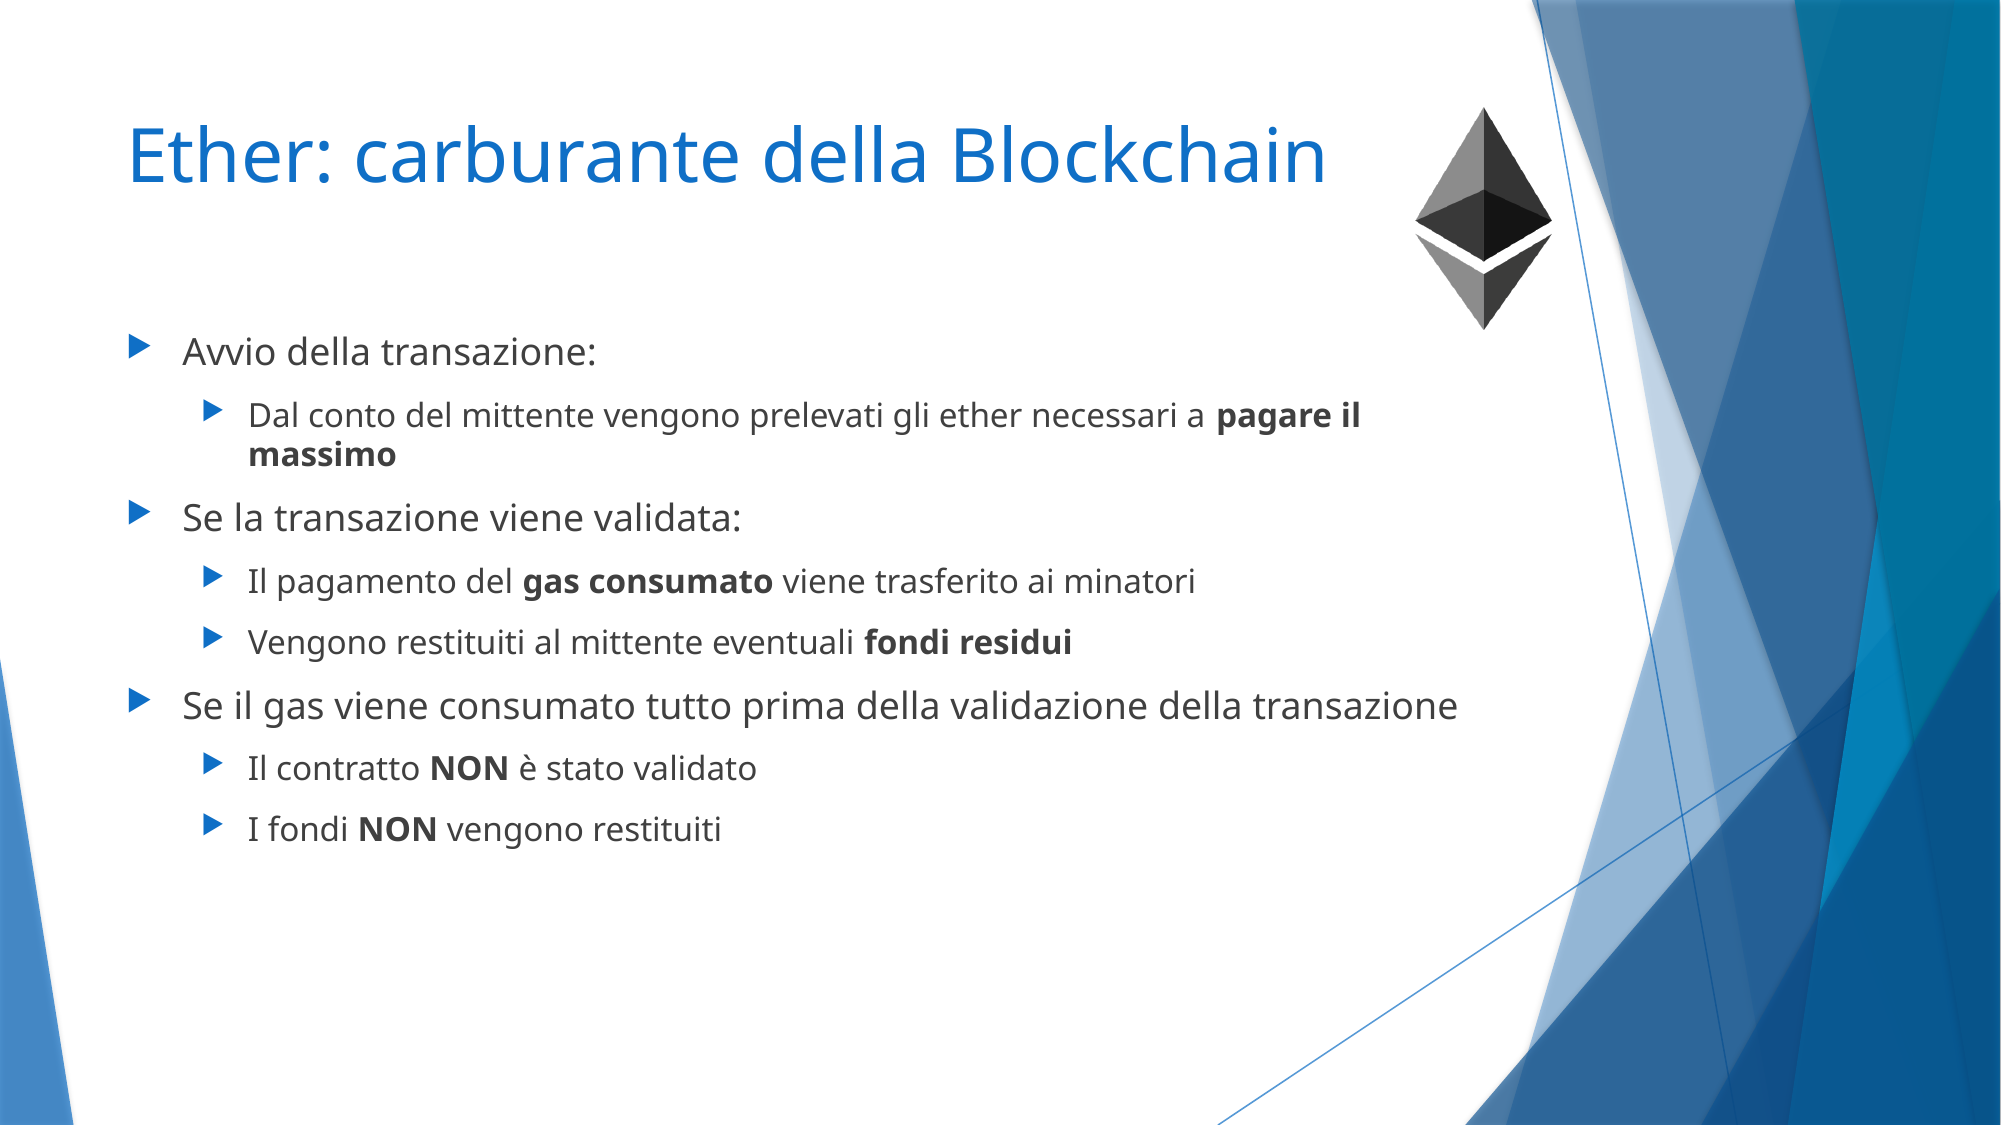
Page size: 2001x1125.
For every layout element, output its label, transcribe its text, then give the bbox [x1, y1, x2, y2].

title Ether: carburante della Blockchain [111, 99, 1522, 317]
list Avvio della transazione: Dal conto del mittente vengono prelevati gli ether necessari a pagare il massimo Se la transazione viene validata: Il pagamento del gas consumato viene trasferito ai minatori Vengono restituiti al mittente eventuali fondi residui Se il gas viene consumato tutto prima della validazione della transazione Il contratto NON è stato validato I fondi NON vengono restituiti [111, 320, 1522, 957]
picture [1414, 106, 1553, 330]
